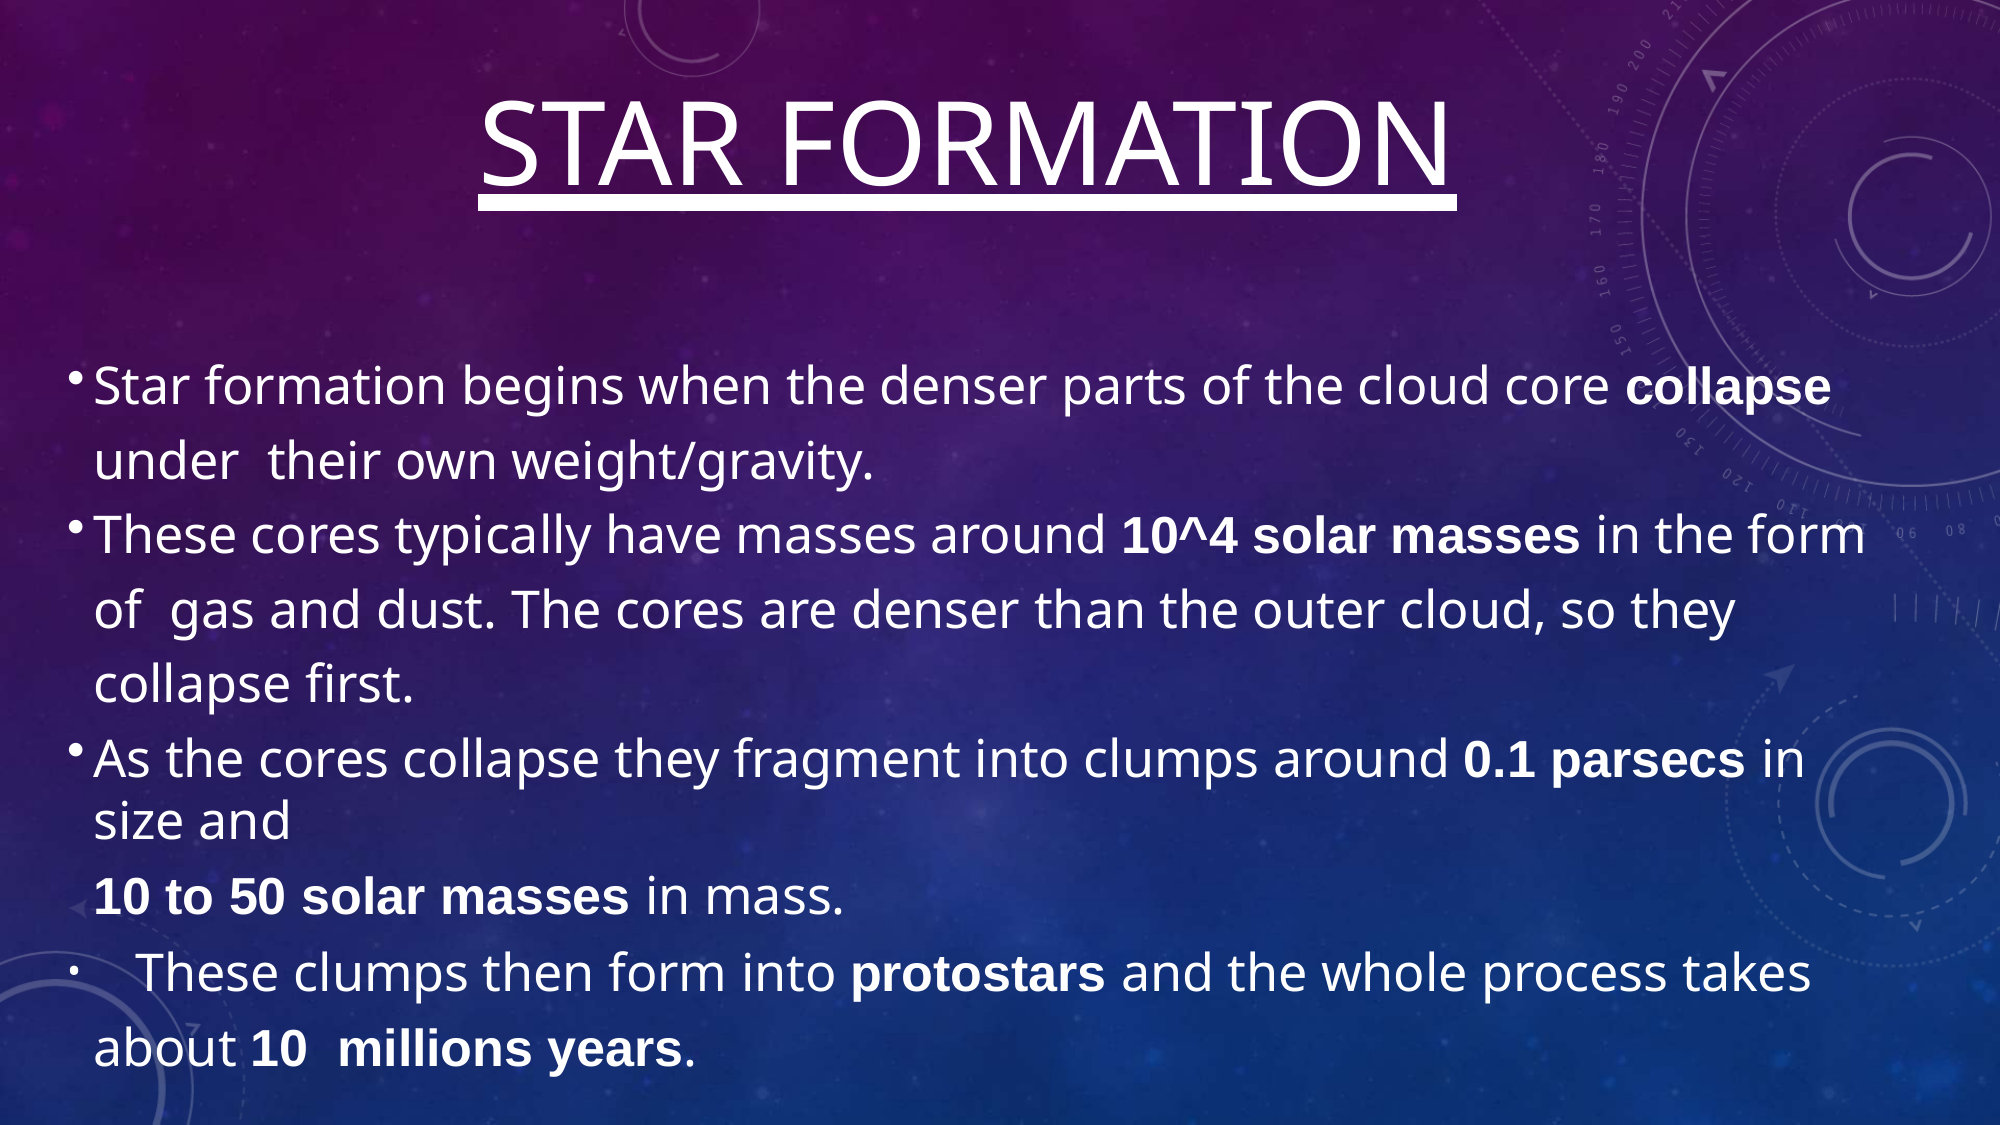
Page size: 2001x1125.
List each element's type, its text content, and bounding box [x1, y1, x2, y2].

text_box Star formation begins when the denser parts of the cloud core collapse under their own weight/gravity. These cores typically have masses around 10^4 solar masses in the form of gas and dust. The cores are denser than the outer cloud, so they collapse first. As the cores collapse they fragment into clumps around 0.1 parsecs in size and 10 to 50 solar masses in mass. These clumps then form into protostars and the whole process takes about 10 millions years. [65, 338, 1934, 1077]
picture [0, 0, 2000, 1125]
title STAR FORMATION [476, 66, 1524, 257]
